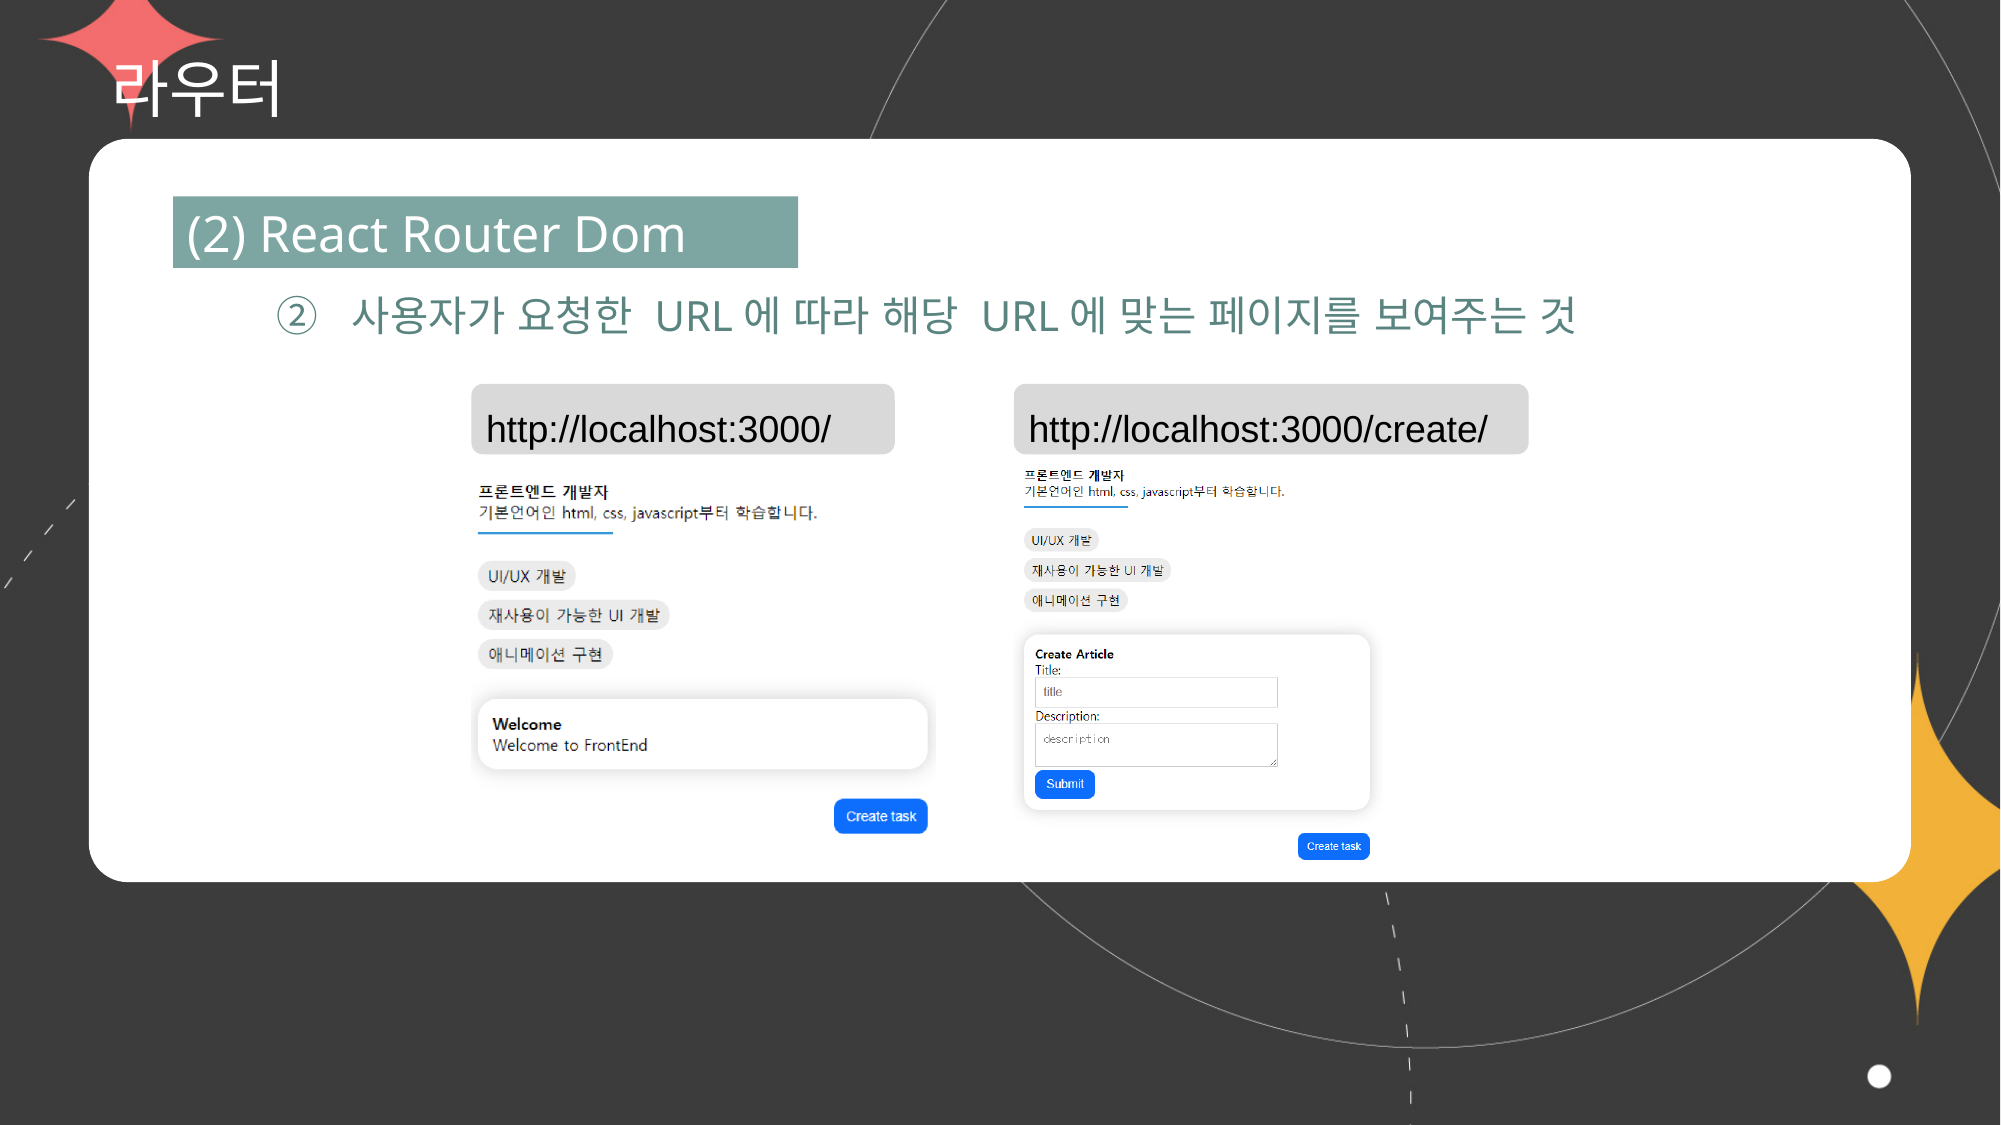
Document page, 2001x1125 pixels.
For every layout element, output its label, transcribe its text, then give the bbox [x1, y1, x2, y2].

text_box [471, 457, 1383, 876]
picture [0, 0, 2001, 1125]
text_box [1013, 375, 1529, 455]
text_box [471, 375, 895, 455]
text_box ② 사용자가 요청한 URL에 따라 해당 URL에 맞는 페이지를 보여주는 것 [261, 279, 1721, 351]
title 라우터 [96, 50, 1069, 135]
text_box (2) React Router Dom [172, 195, 799, 269]
